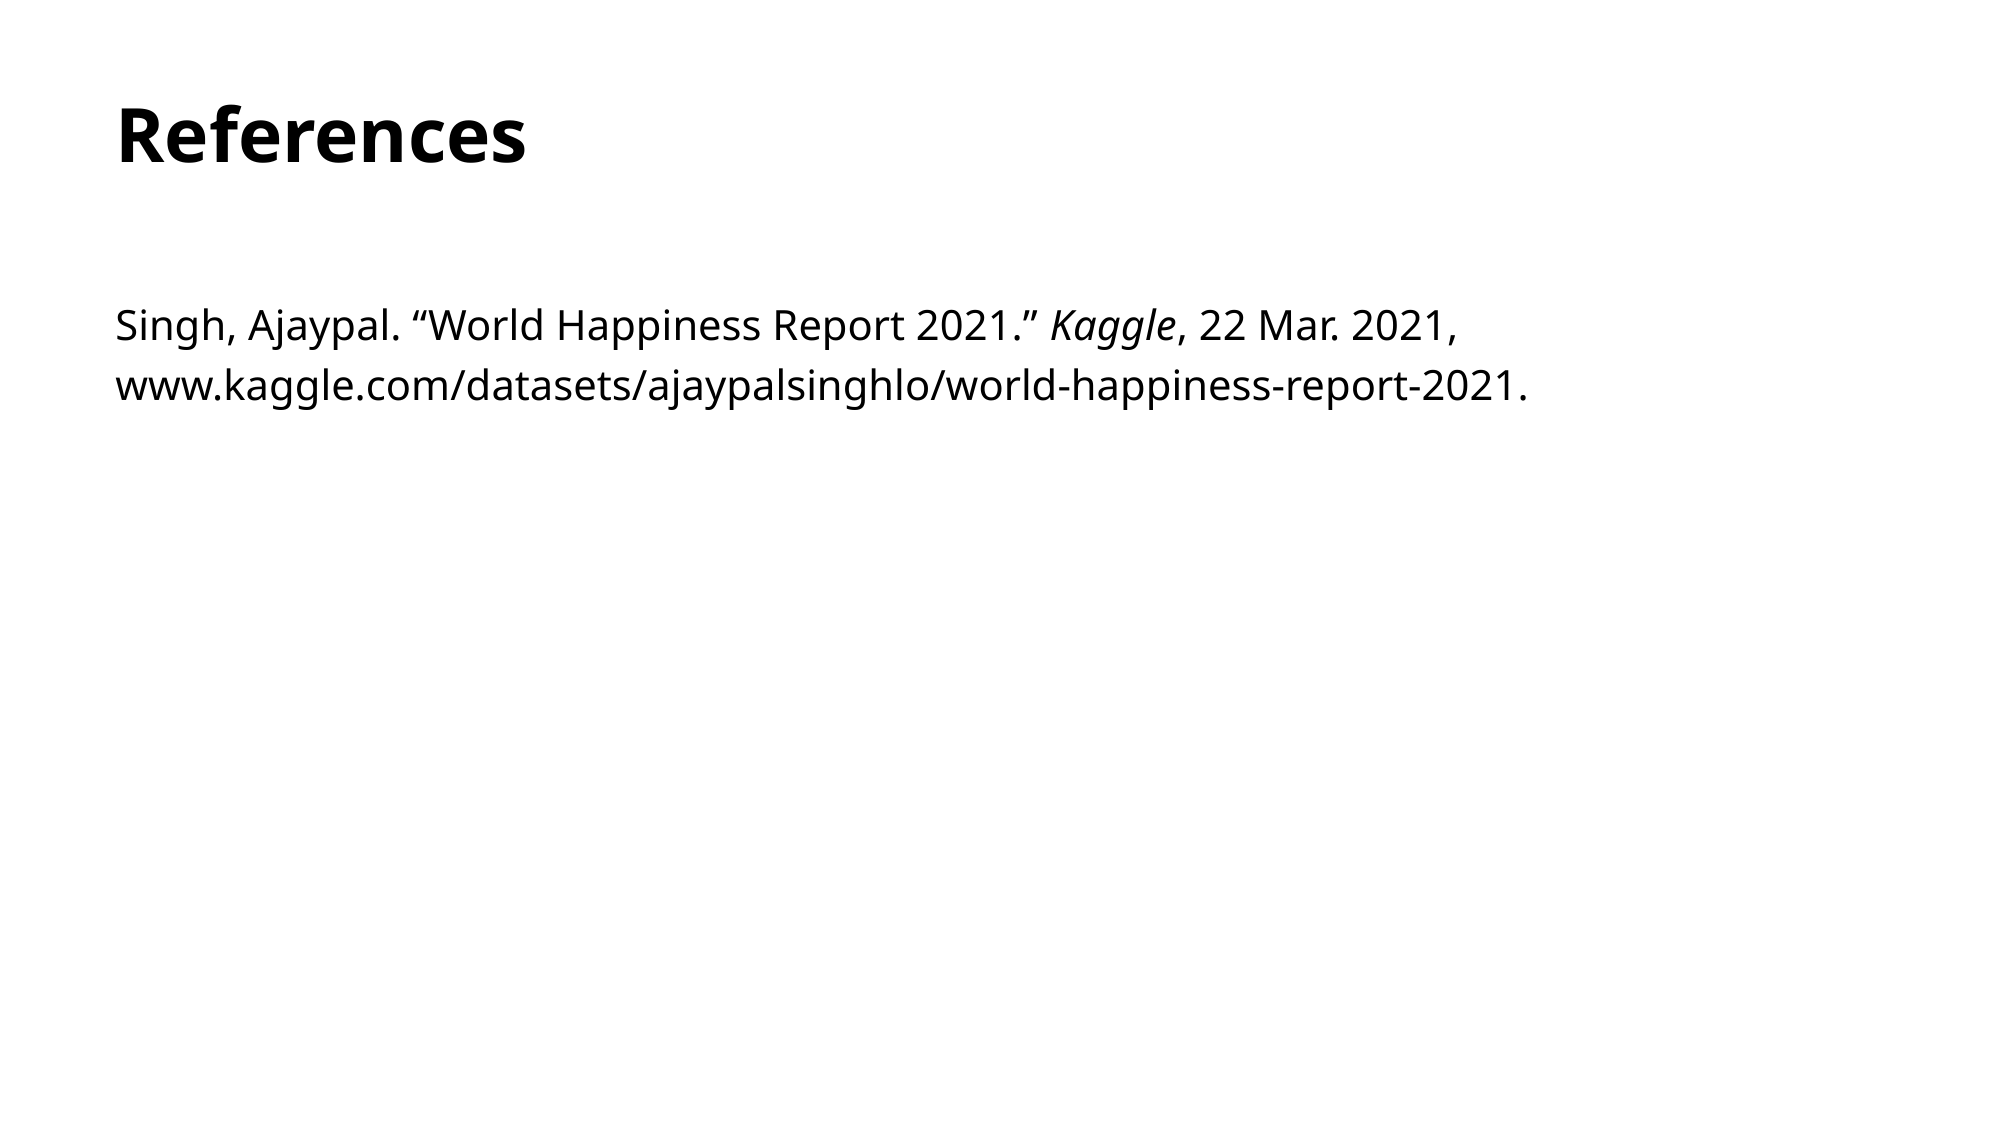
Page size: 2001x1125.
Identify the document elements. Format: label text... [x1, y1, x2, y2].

title References [100, 90, 1849, 276]
list Singh, Ajaypal. “World Happiness Report 2021.” Kaggle, 22 Mar. 2021, www.kaggle.com/datasets/ajaypalsinghlo/world-happiness-report-2021. [100, 281, 1849, 1035]
